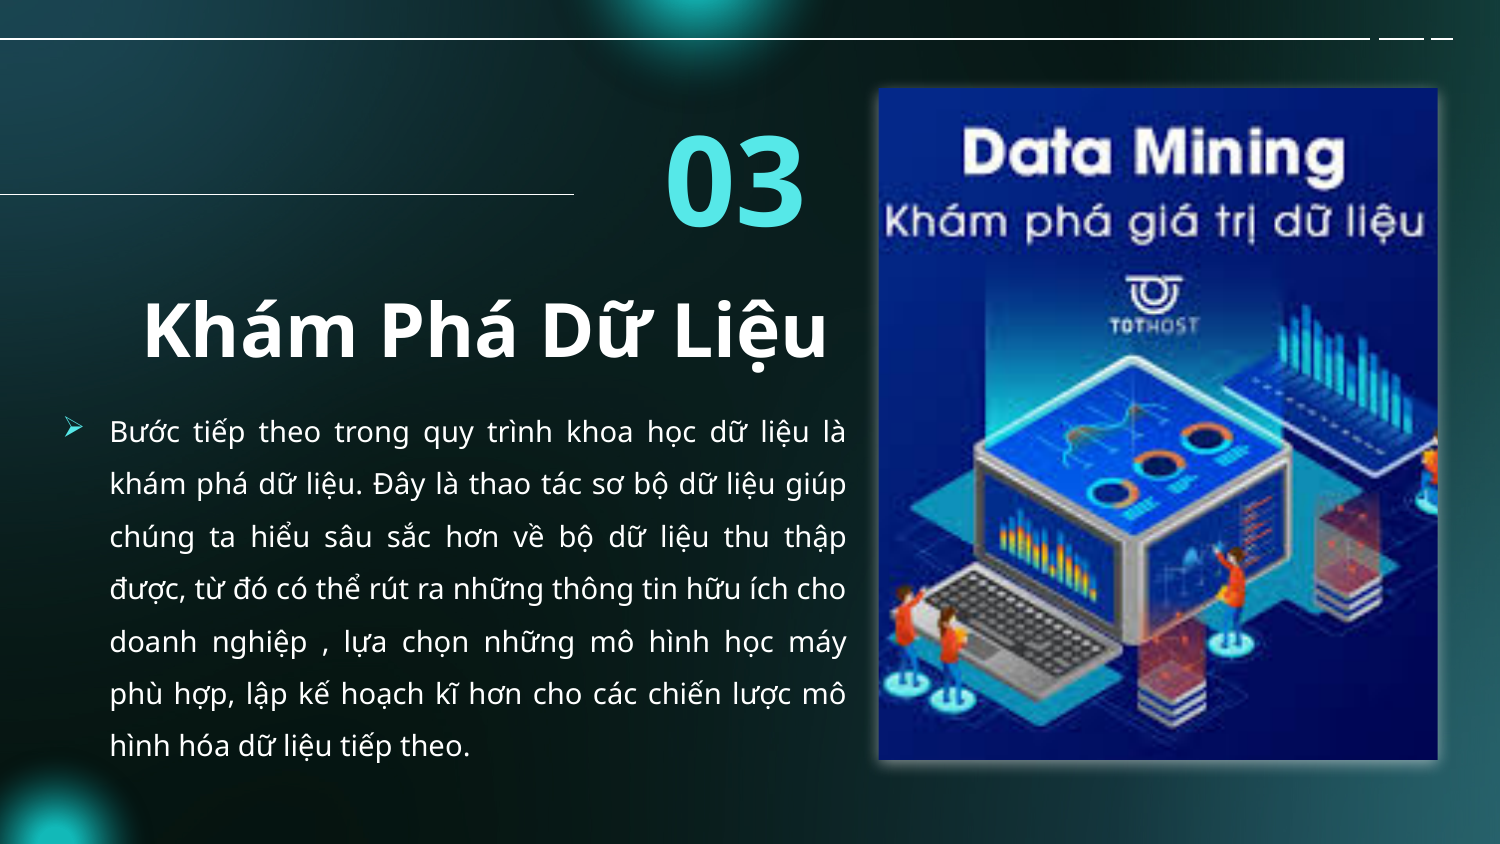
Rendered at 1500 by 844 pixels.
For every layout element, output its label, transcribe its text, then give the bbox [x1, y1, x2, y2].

title 03 [582, 94, 870, 267]
text_box Lasso Regression [869, 267, 873, 388]
text_box Ridge Regression [869, 94, 873, 267]
title Khám Phá Dữ Liệu [74, 251, 868, 388]
picture [0, 0, 1500, 844]
text_box Bước tiếp theo trong quy trình khoa học dữ liệu là khám phá dữ liệu. Đây là thao tác sơ bộ dữ liệu giúp chúng ta hiểu sâu sắc hơn về bộ dữ liệu thu thập được, từ đó có thể rút ra những thông tin hữu ích cho doanh nghiệp , lựa chọn những mô hình học máy phù hợp, lập kế hoạch kĩ hơn cho các chiến lược mô hình hóa dữ liệu tiếp theo. [47, 388, 863, 771]
